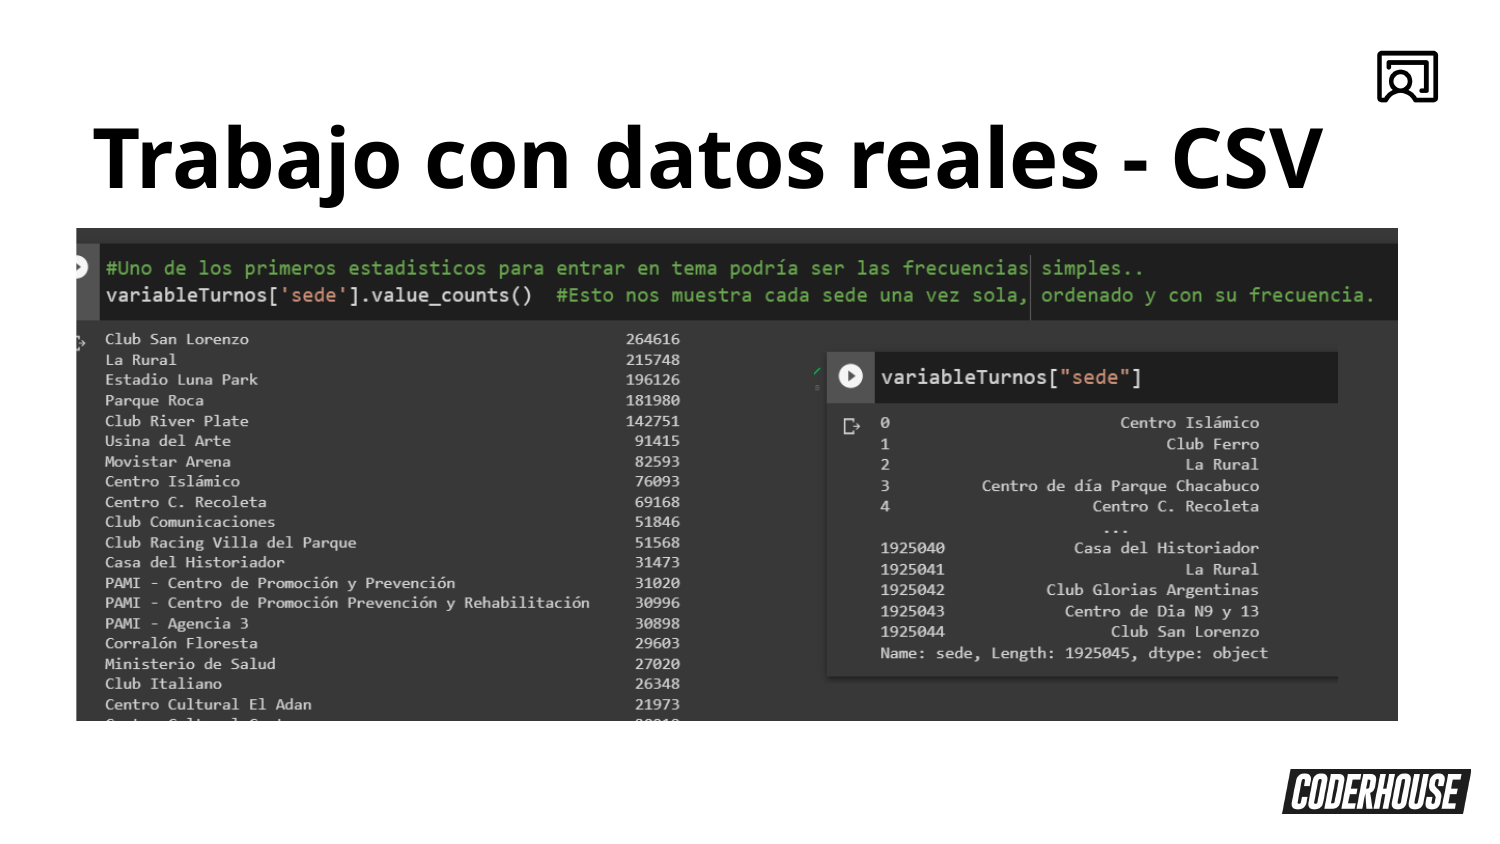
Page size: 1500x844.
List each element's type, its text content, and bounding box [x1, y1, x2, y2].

picture [1281, 769, 1471, 814]
picture [76, 228, 1424, 721]
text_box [1347, 15, 1469, 138]
text_box Trabajo con datos reales - CSV [77, 101, 1414, 222]
